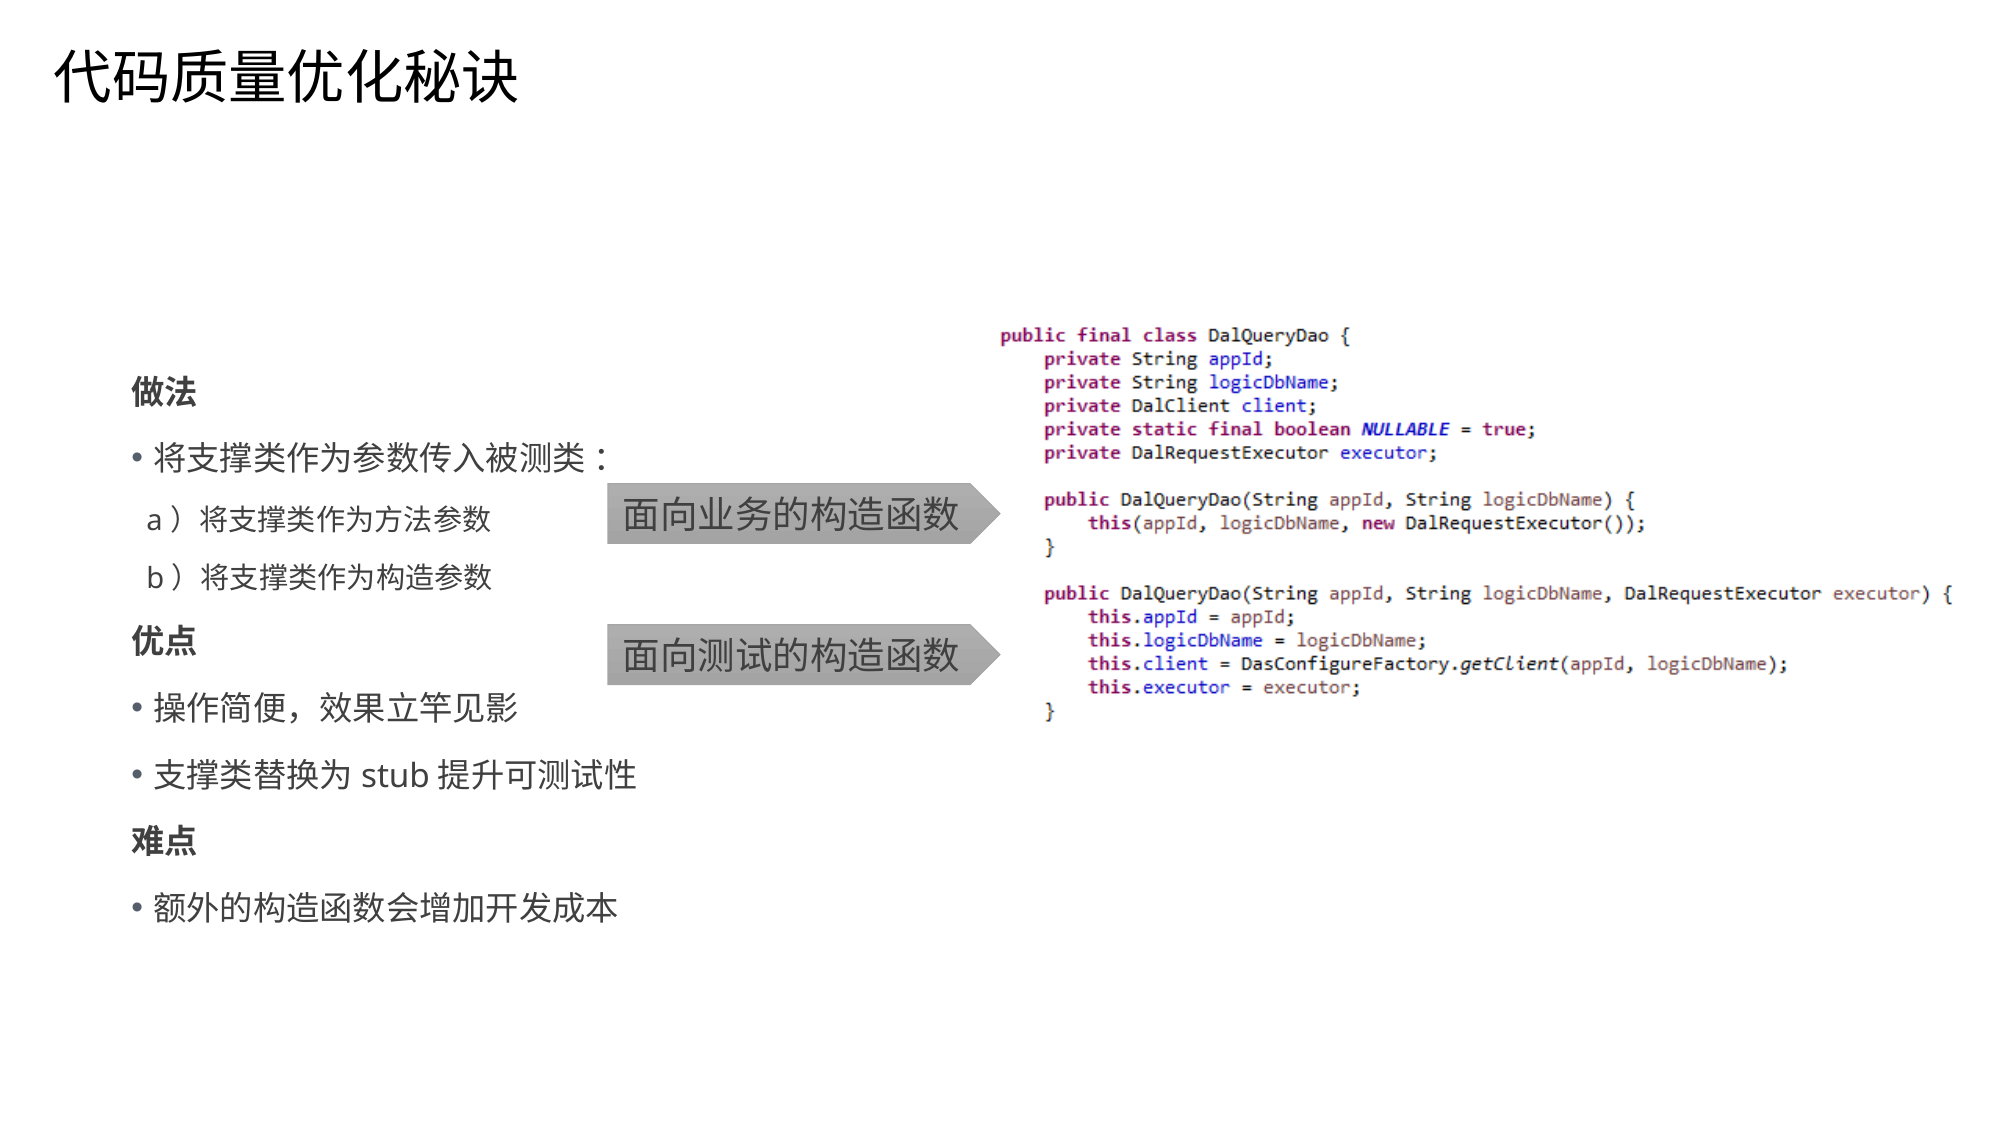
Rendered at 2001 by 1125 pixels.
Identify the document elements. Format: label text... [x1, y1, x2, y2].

text_box 面向测试的构造函数 [607, 624, 999, 686]
text_box 代码质量优化秘诀 [39, 40, 1281, 147]
picture [999, 323, 1999, 739]
text_box 做法 将支撑类作为参数传入被测类 ： a）将支撑类作为方法参数 b）将支撑类作为构造参数 优点 操作简便，效果立竿见影 支撑类替换为stub提升可测试性 难点 额外的构造函数会增加开发成本 [116, 343, 919, 1022]
text_box 面向业务的构造函数 [607, 483, 999, 544]
